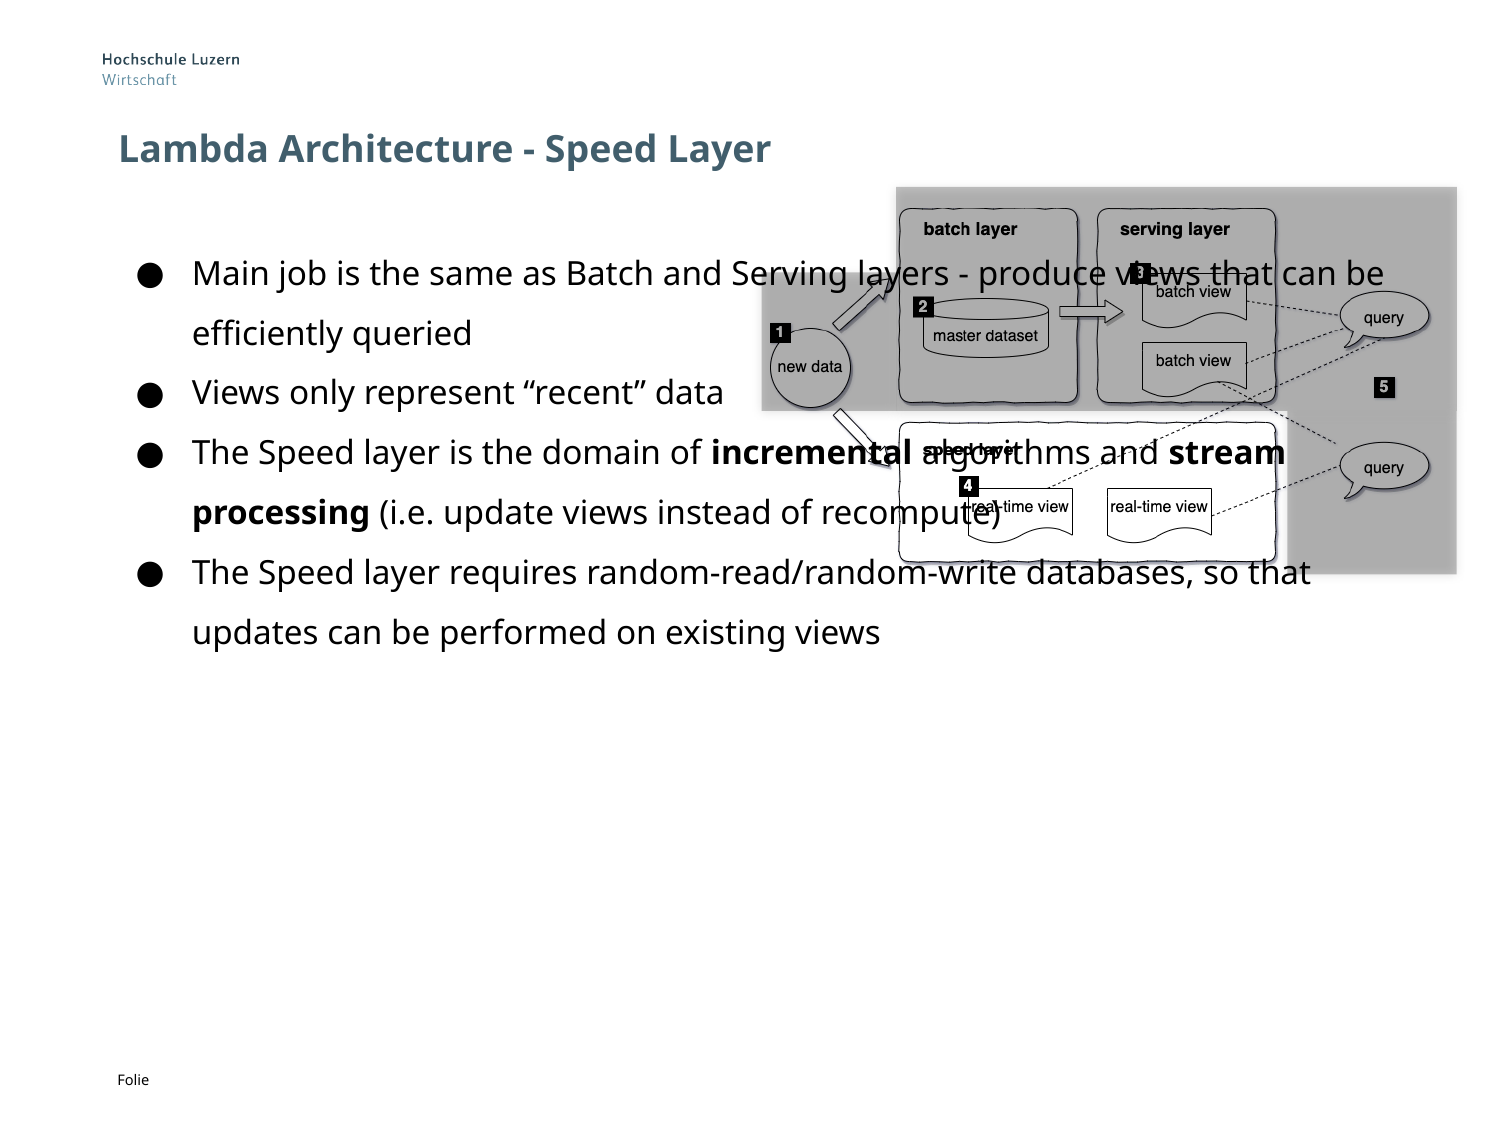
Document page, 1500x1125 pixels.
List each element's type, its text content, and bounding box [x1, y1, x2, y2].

text_box [1452, 411, 1457, 575]
picture [102, 53, 239, 85]
title Lambda Architecture - Speed Layer [106, 113, 1447, 194]
list Main job is the same as Batch and Serving layers - produce views that can be efficiently queried Views only represent “recent” data The Speed layer is the domain of incremental algorithms and stream processing (i.e. update views instead of recompute) The Speed layer requires random-read/random-write databases, so that updates can be performed on existing views [106, 220, 1447, 891]
picture [770, 208, 1447, 575]
text_box [896, 186, 1457, 407]
